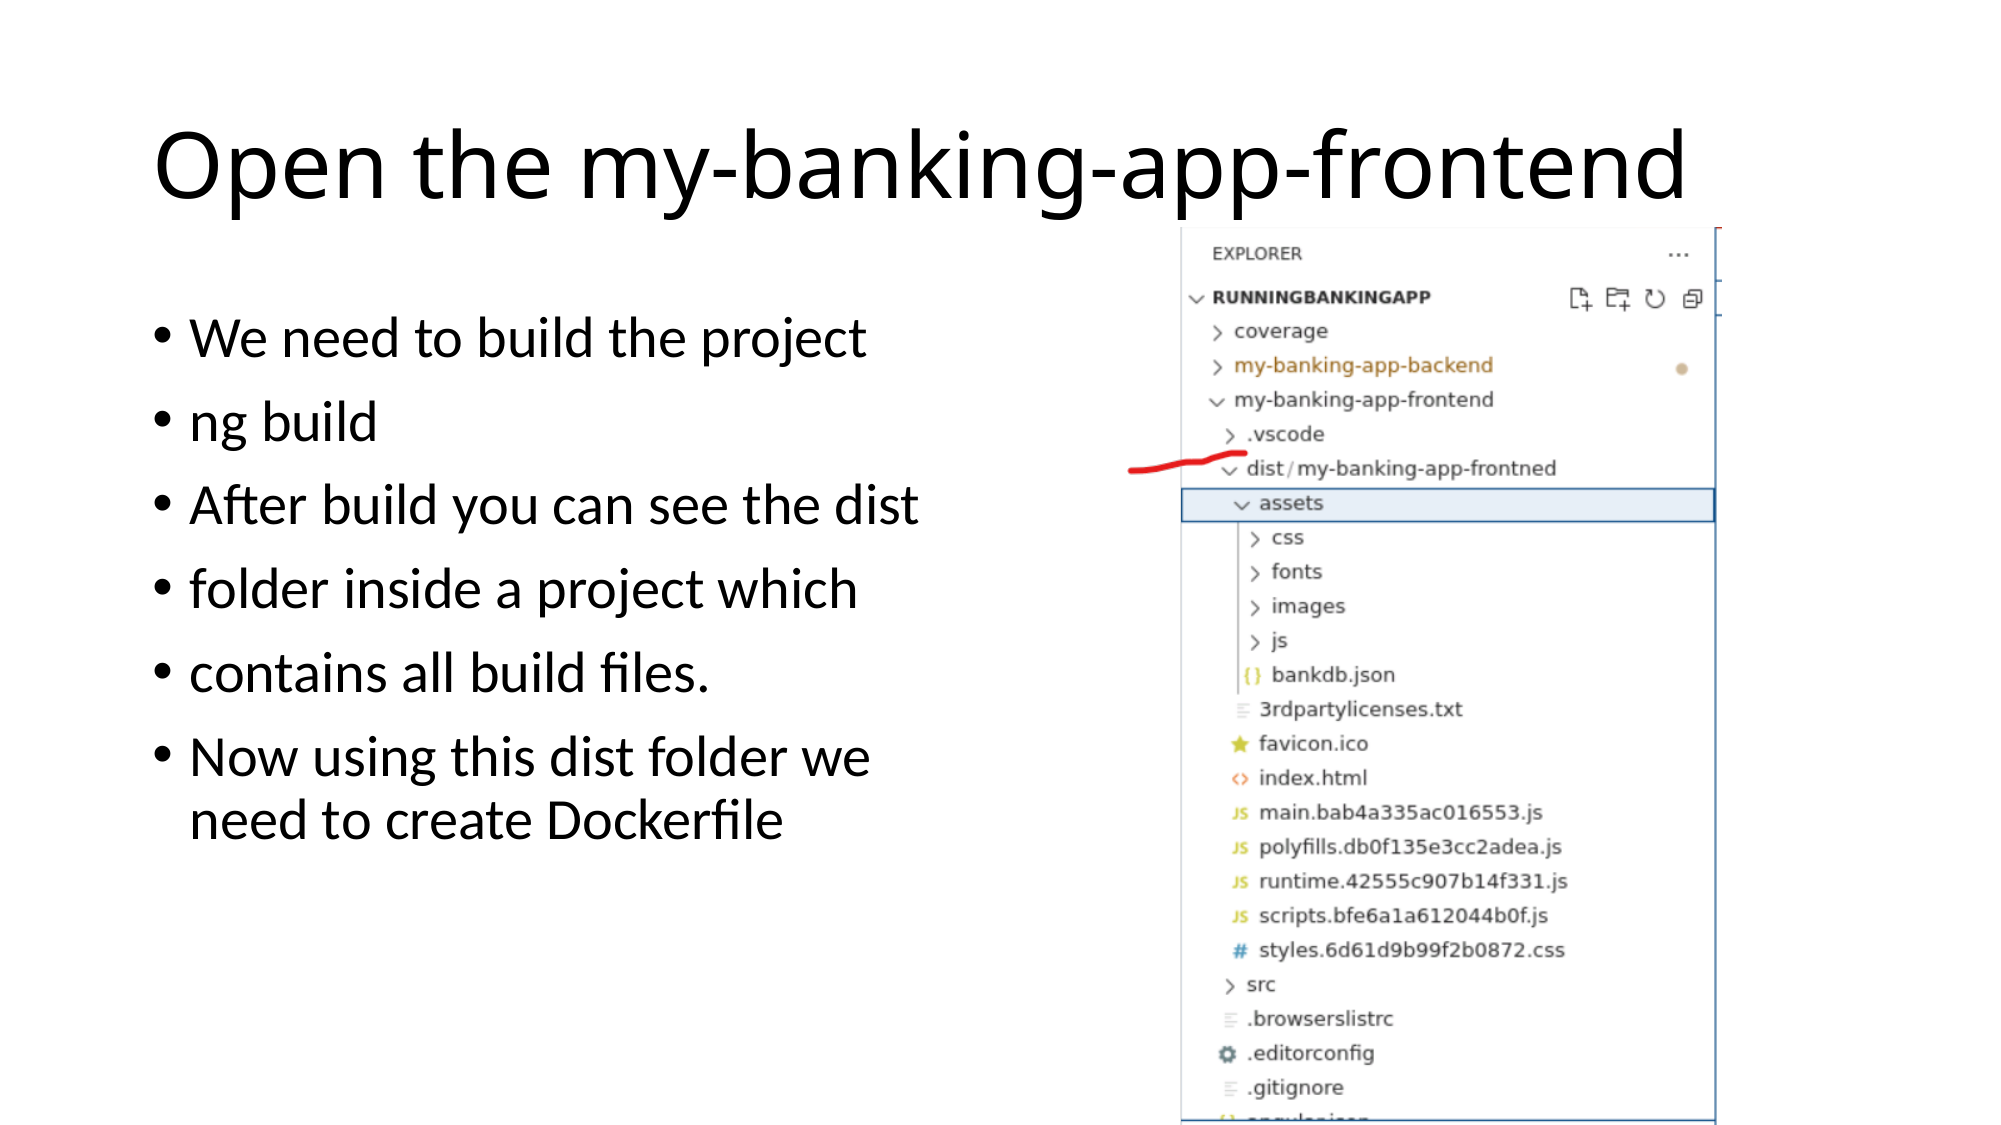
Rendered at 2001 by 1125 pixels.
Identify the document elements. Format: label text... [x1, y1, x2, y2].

picture [1126, 227, 1722, 1125]
title Open the my-banking-app-frontend [137, 59, 1863, 278]
list We need to build the project ng build After build you can see the dist folder inside a project which contains all build files. Now using this dist folder we need to create Dockerfile [137, 299, 952, 1014]
